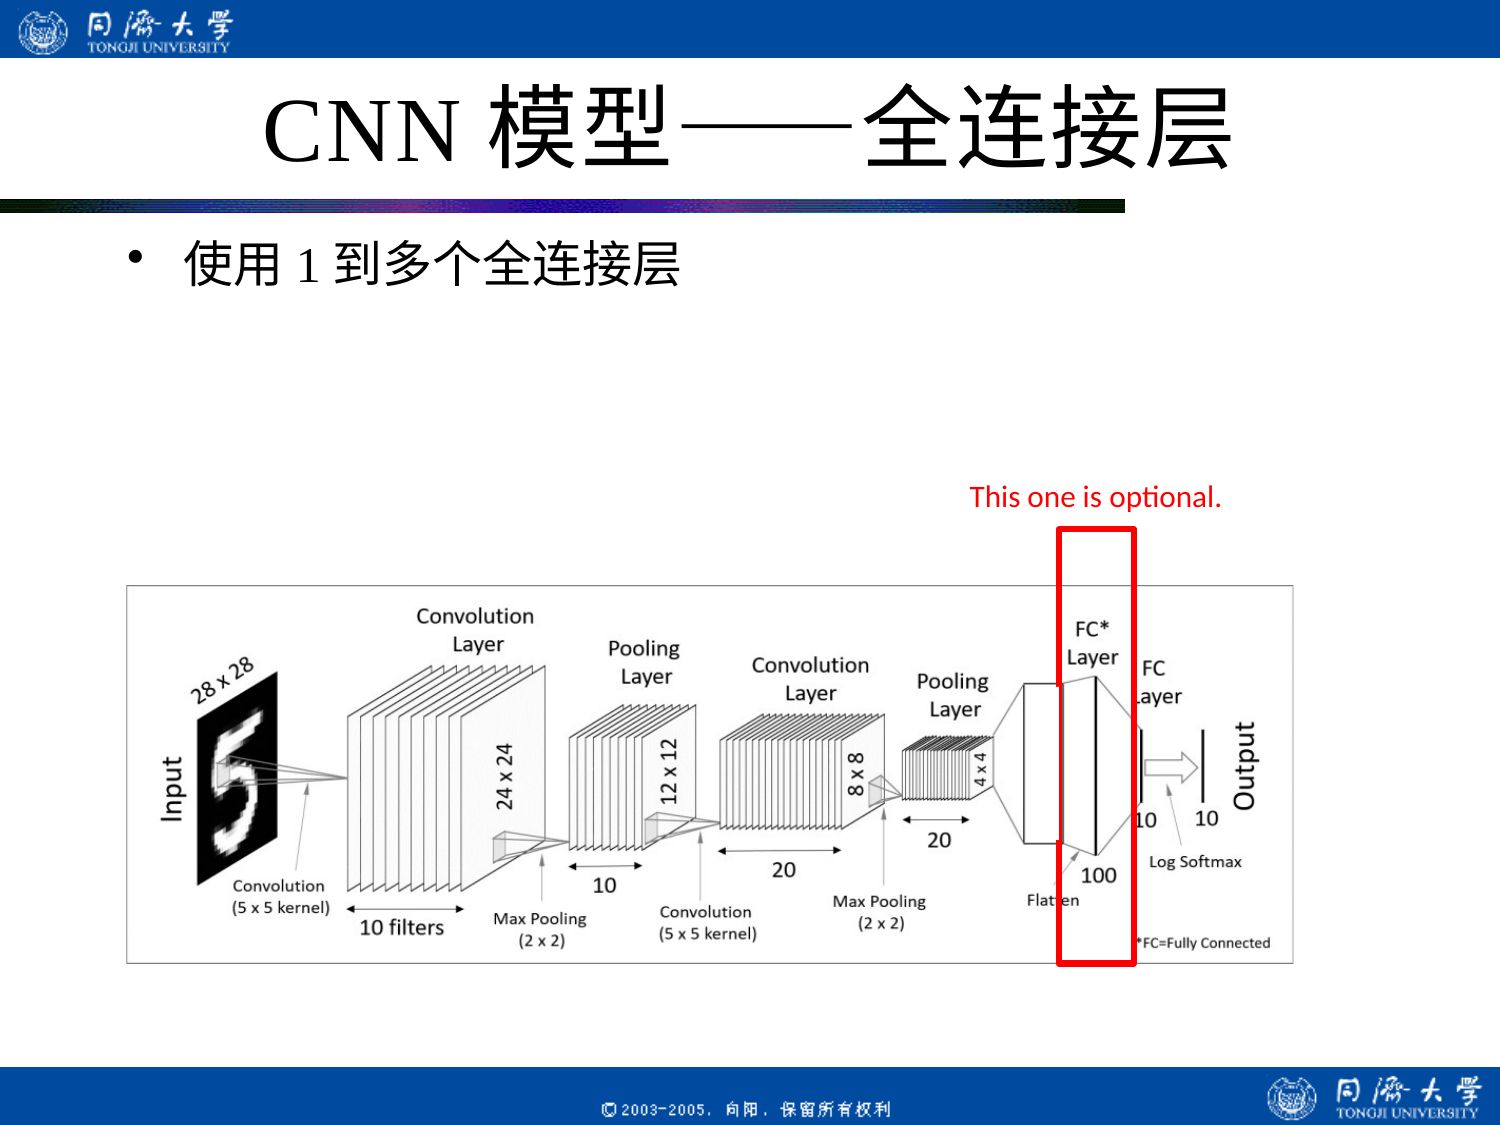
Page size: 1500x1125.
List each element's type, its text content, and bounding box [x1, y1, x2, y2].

picture [0, 1067, 1500, 1125]
text_box [1134, 585, 1294, 964]
picture [0, 0, 1500, 58]
text_box This one is optional. [967, 474, 1225, 514]
list 使用1到多个全连接层 [112, 224, 1388, 900]
picture [0, 199, 1125, 213]
text_box [1027, 686, 1059, 840]
title CNN模型——全连接层 [112, 62, 1388, 188]
text_box [1058, 529, 1134, 964]
text_box [126, 585, 1058, 964]
